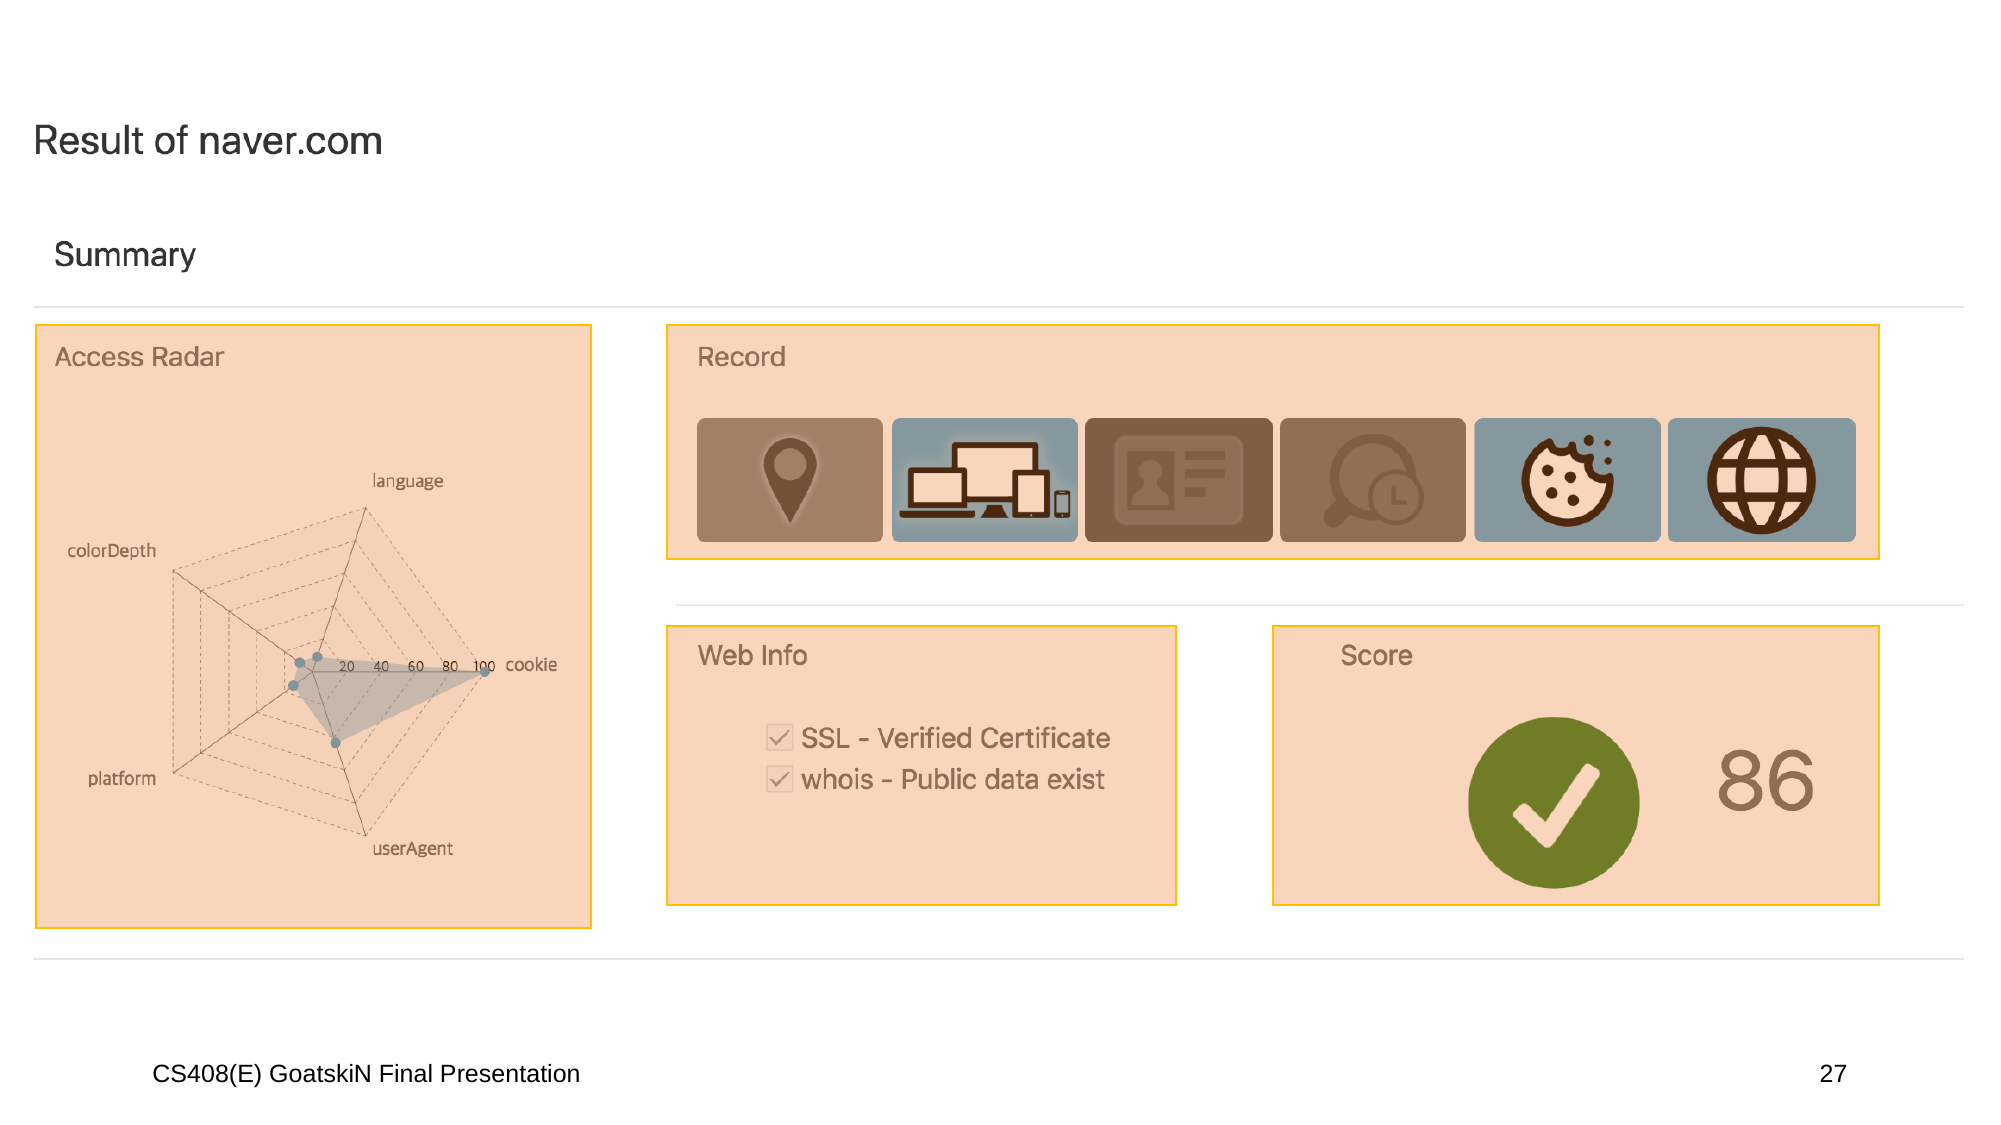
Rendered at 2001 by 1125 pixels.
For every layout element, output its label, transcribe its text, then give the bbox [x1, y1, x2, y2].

slide_number 27 [1412, 1042, 1863, 1103]
picture [0, 71, 2000, 988]
footer CS408(E) GoatskiN Final Presentation [137, 1042, 813, 1103]
